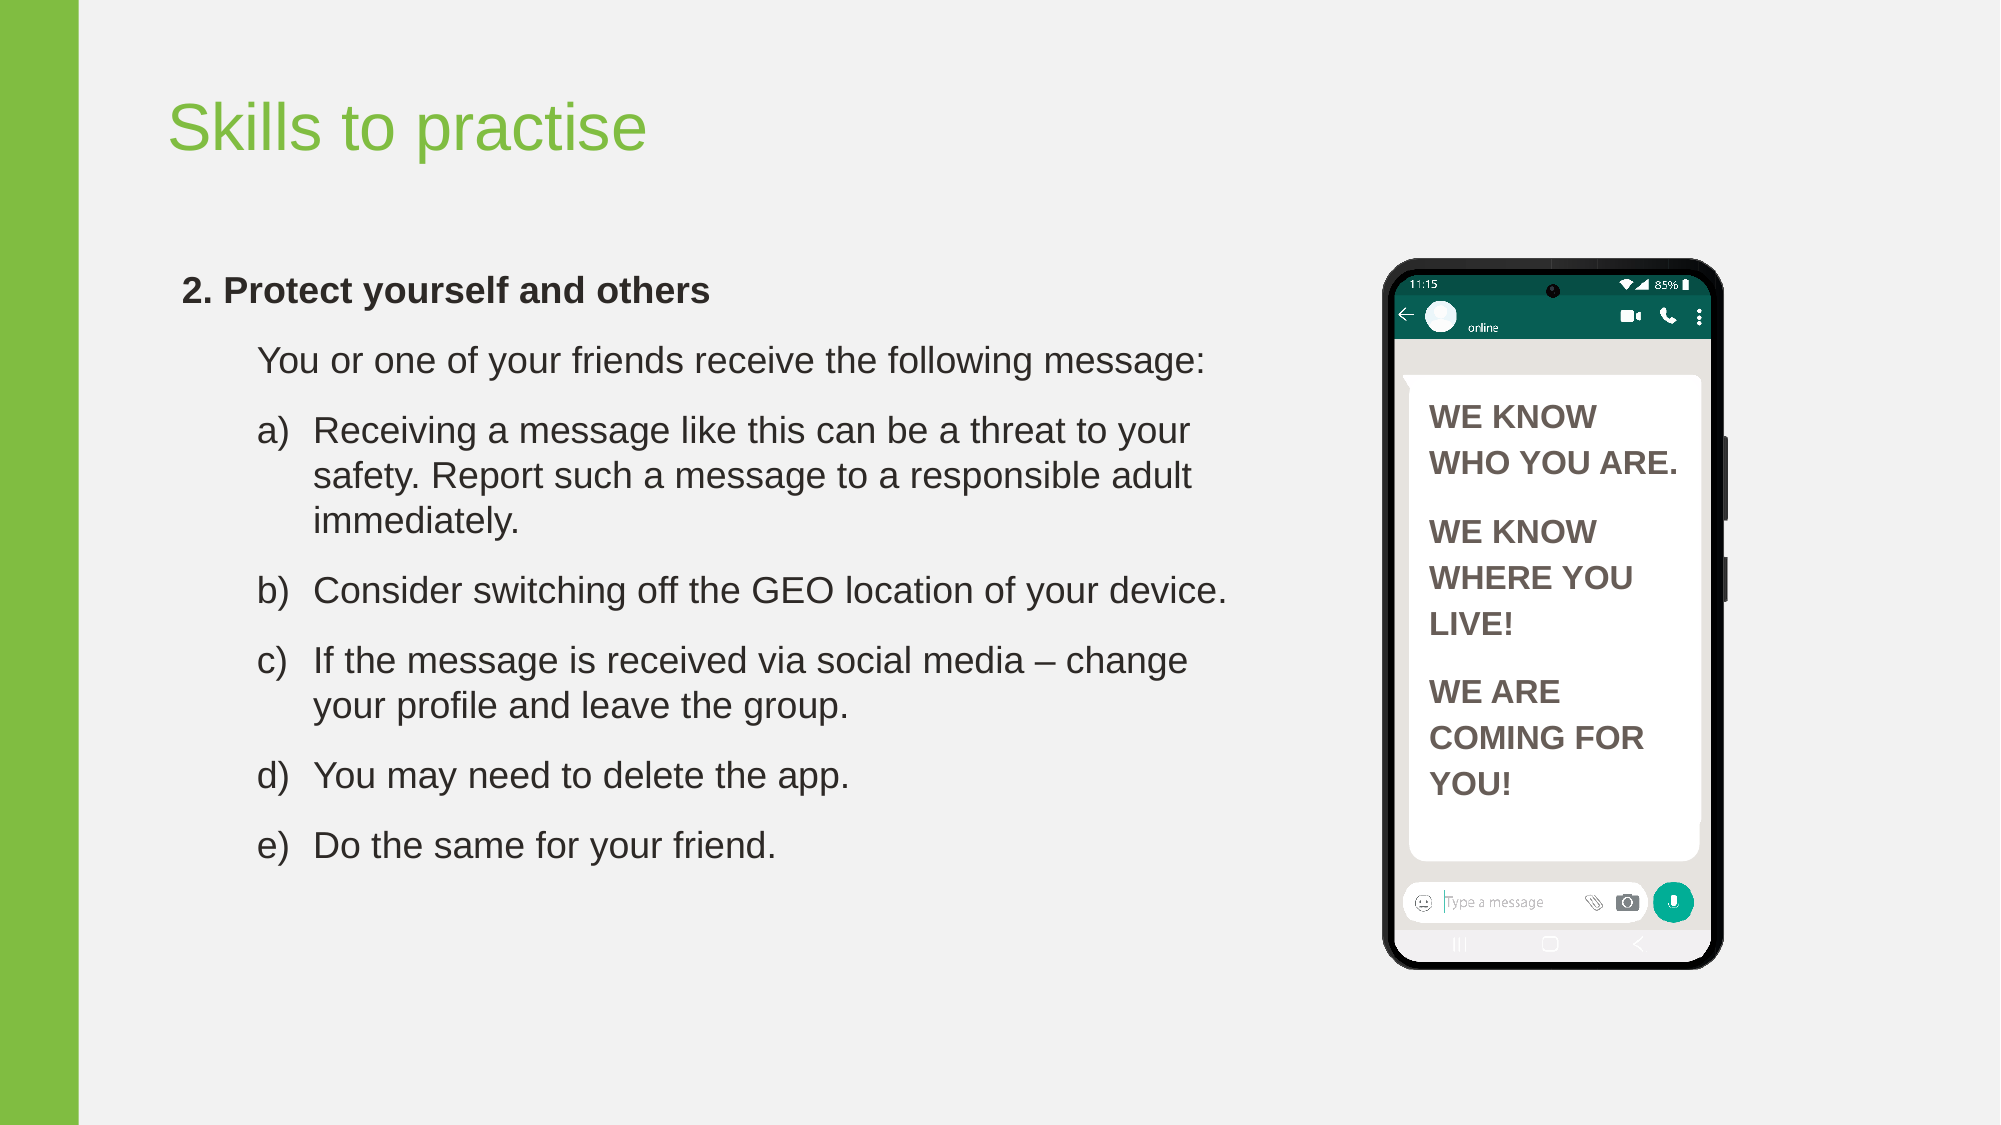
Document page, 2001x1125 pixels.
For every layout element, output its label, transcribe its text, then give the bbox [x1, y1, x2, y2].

text_box [80, 0, 2000, 1125]
text_box [0, 0, 80, 1125]
text_box Skills to practise [167, 32, 1590, 226]
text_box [1302, 258, 1807, 971]
text_box 2. Protect yourself and others You or one of your friends receive the following message: Receiving a message like this can be a threat to your safety. Report such a message to a responsible adult immediately. Consider switching off the GEO location of your device. If the message is received via social media – change your profile and leave the group. You may need to delete the app. Do the same for your friend. [167, 258, 1250, 874]
